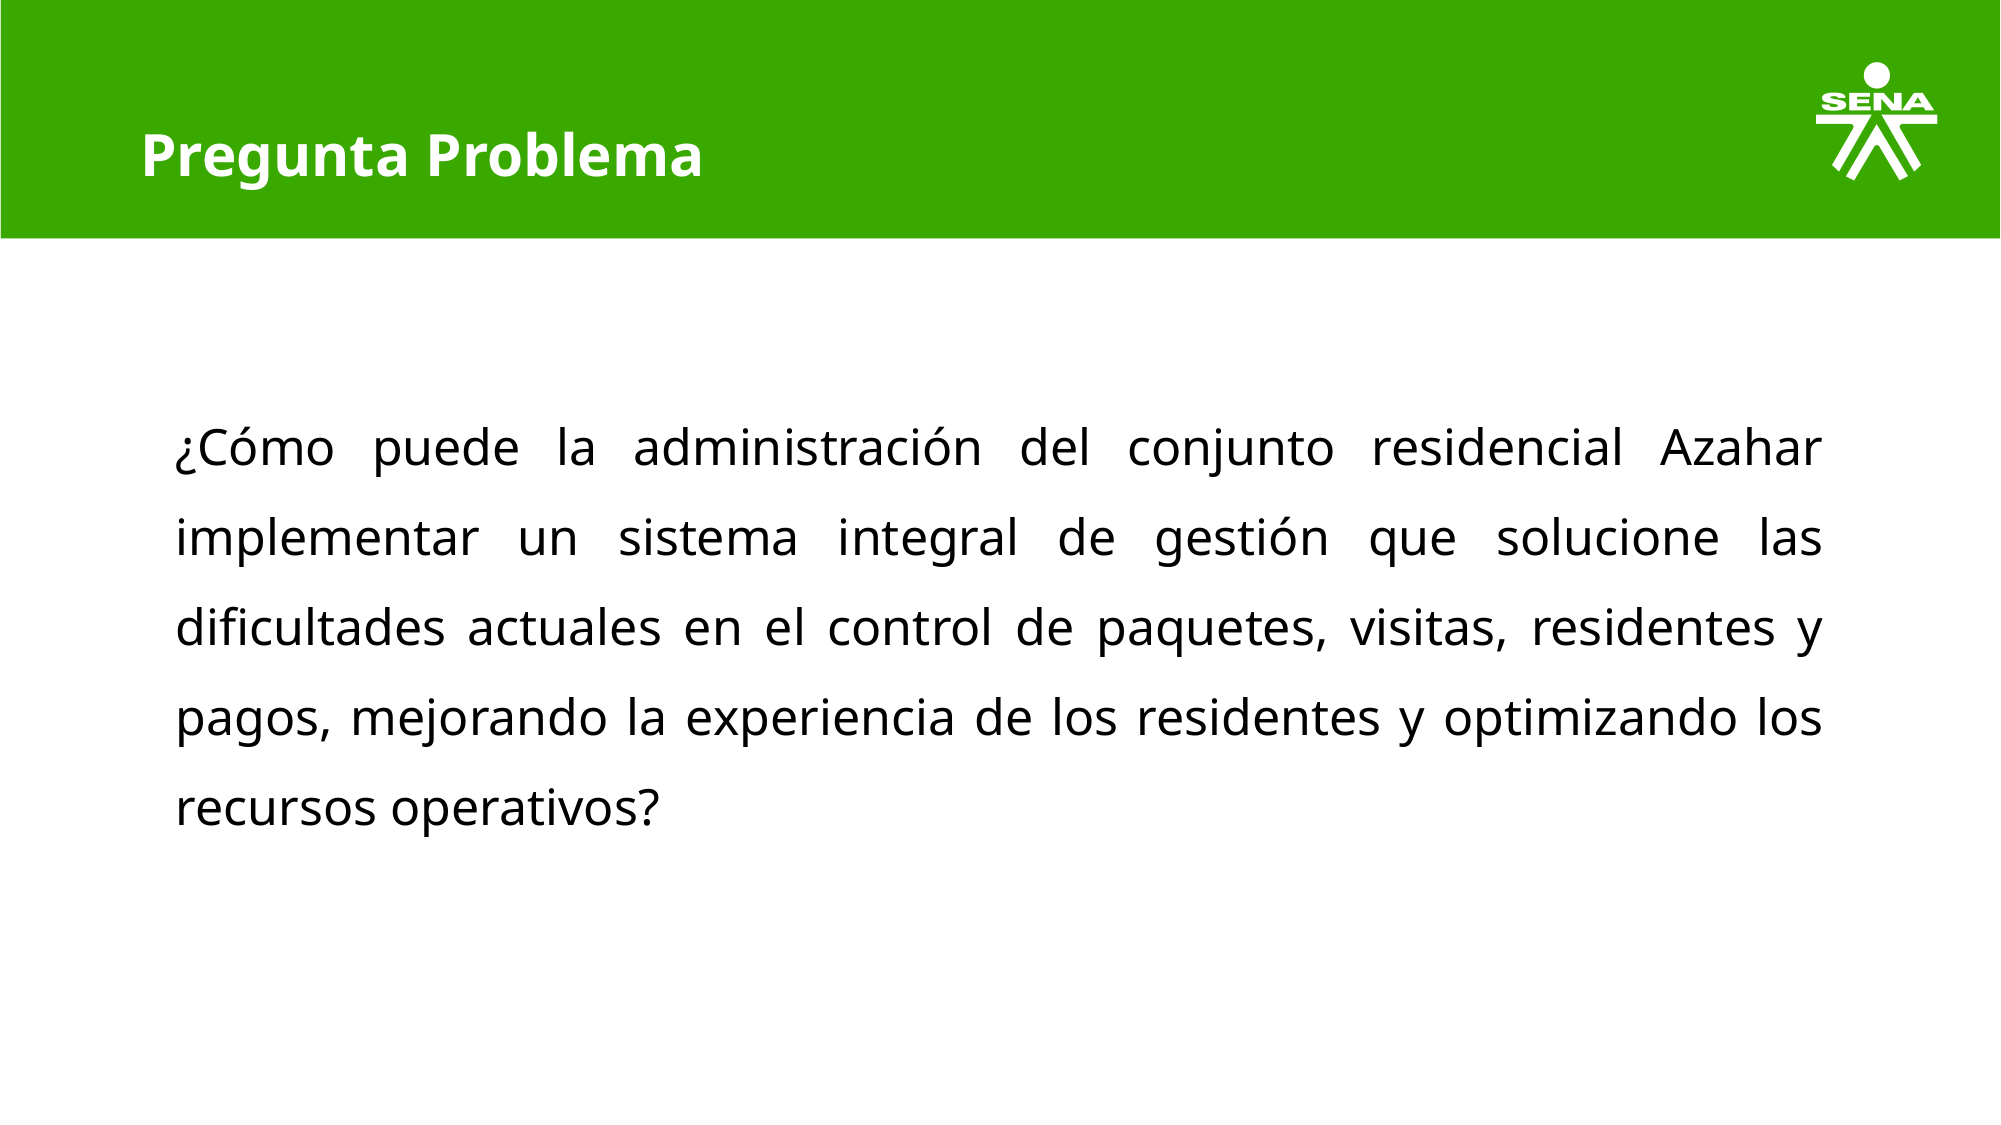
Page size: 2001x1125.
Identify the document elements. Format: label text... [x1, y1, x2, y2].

picture [0, 0, 2001, 1125]
text_box Pregunta Problema [125, 110, 1054, 196]
text_box ¿Cómo puede la administración del conjunto residencial Azahar implementar un sistema integral de gestión que solucione las dificultades actuales en el control de paquetes, visitas, residentes y pagos, mejorando la experiencia de los residentes y optimizando los recursos operativos? [160, 378, 1840, 843]
